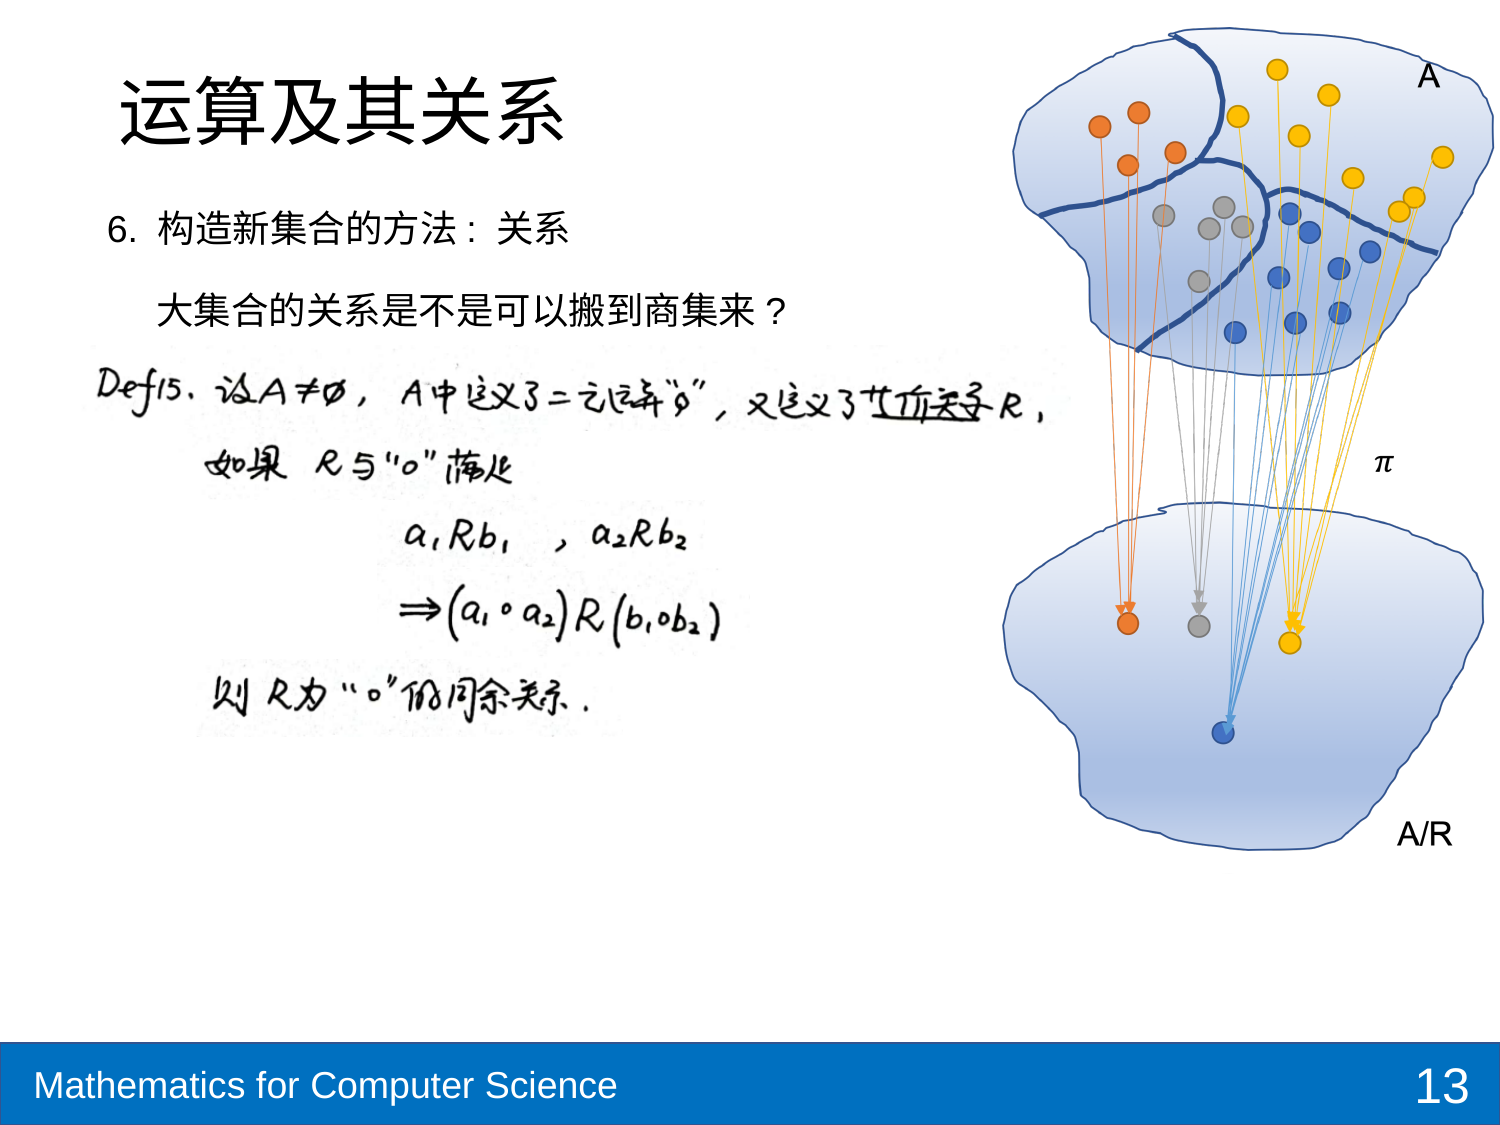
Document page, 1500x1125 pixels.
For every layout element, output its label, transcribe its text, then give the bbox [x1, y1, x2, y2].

picture [377, 568, 750, 658]
picture [79, 27, 1496, 874]
text_box 大集合的关系是不是可以搬到商集来? [141, 279, 801, 340]
picture [195, 659, 623, 737]
text_box 6. 构造新集合的方法: 关系 [92, 197, 587, 258]
slide_number 13 [1147, 1054, 1485, 1114]
title 运算及其关系 [103, 59, 1001, 171]
